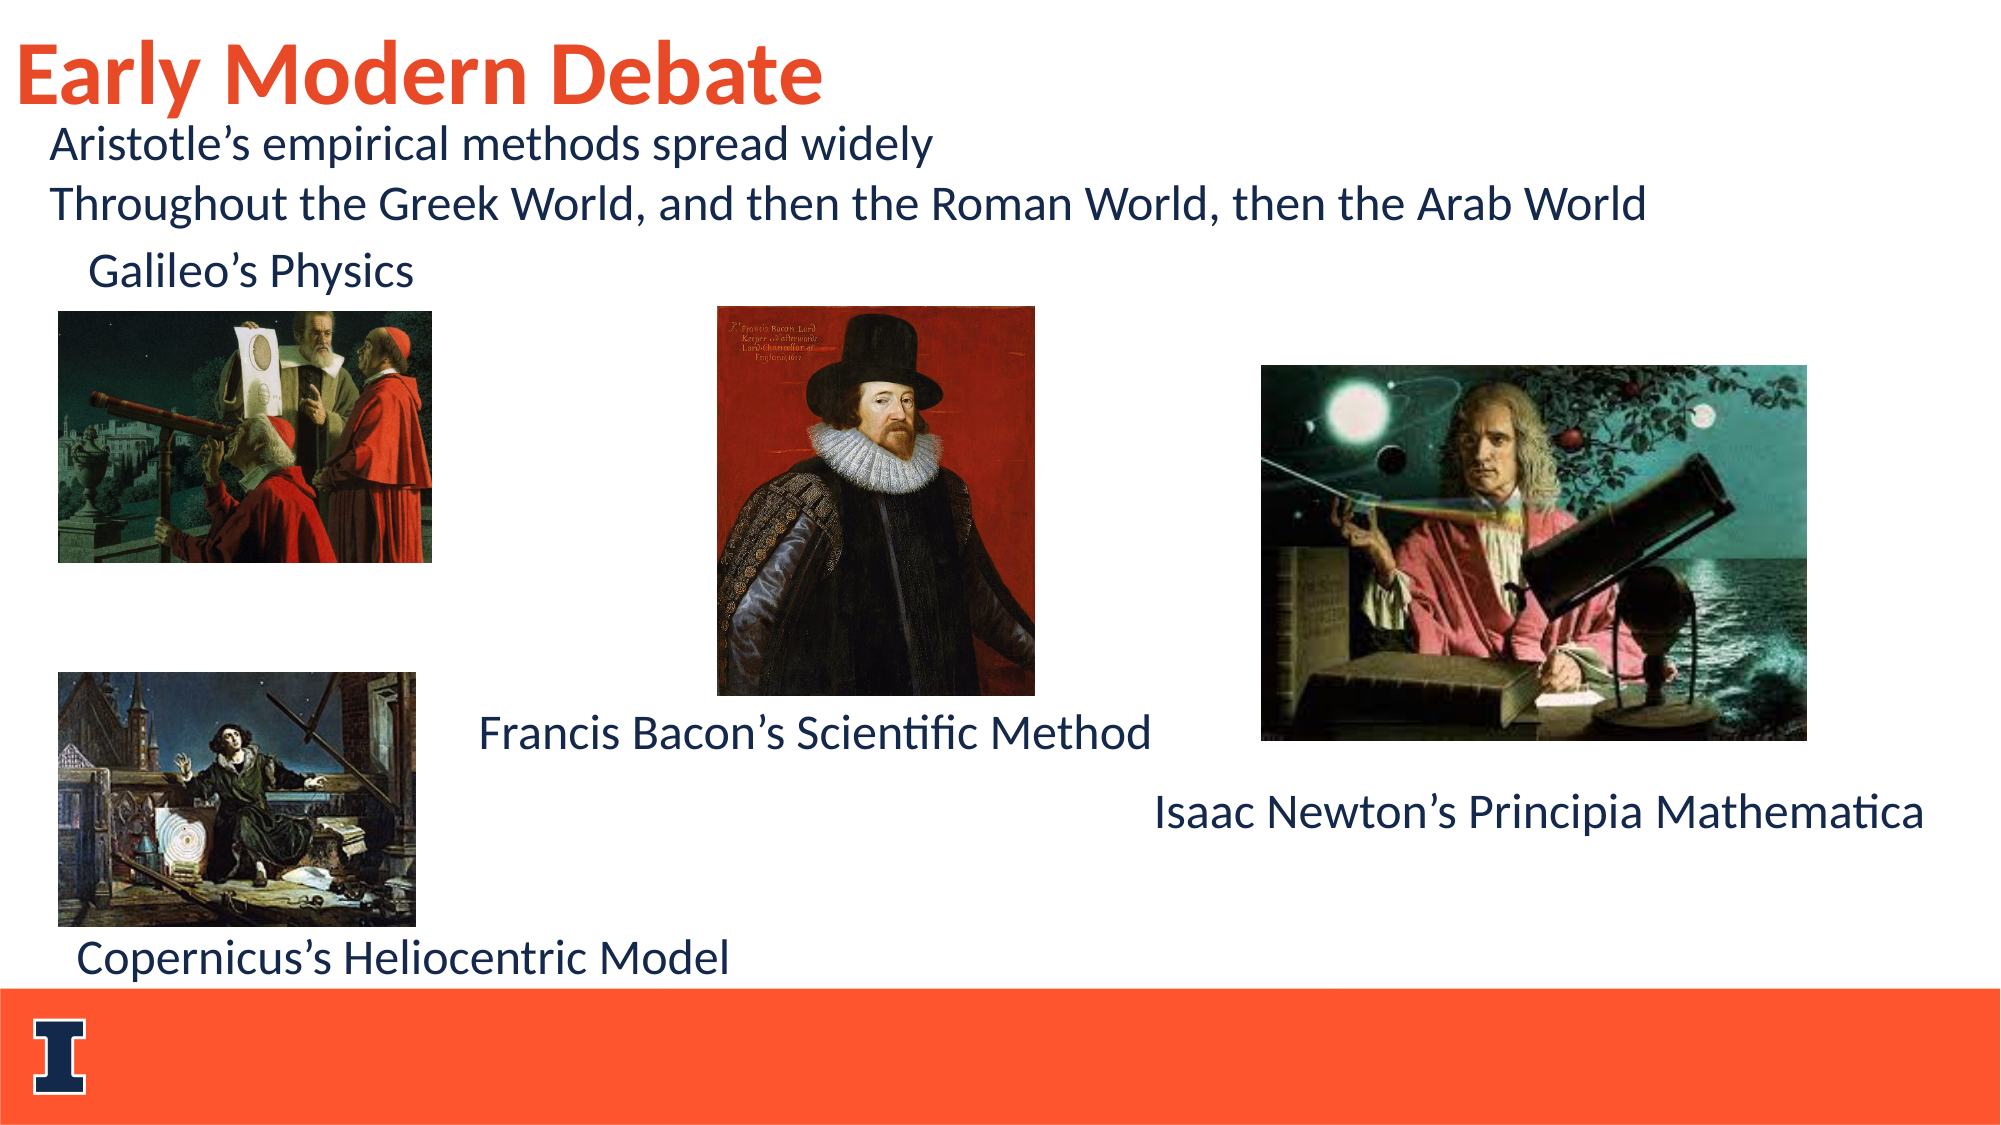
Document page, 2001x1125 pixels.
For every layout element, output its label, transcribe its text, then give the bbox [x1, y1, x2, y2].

text_box Galileo’s Physics [73, 230, 430, 306]
text_box Copernicus’s Heliocentric Model [61, 917, 746, 993]
text_box Isaac Newton’s Principia Mathematica [1139, 771, 1941, 846]
picture [0, 0, 2001, 1125]
text_box Early Modern Debate [0, 0, 1884, 150]
text_box Francis Bacon’s Scientific Method [463, 692, 1168, 767]
text_box Aristotle’s empirical methods spread widely Throughout the Greek World, and then the Roman World, then the Arab World [34, 150, 1664, 238]
